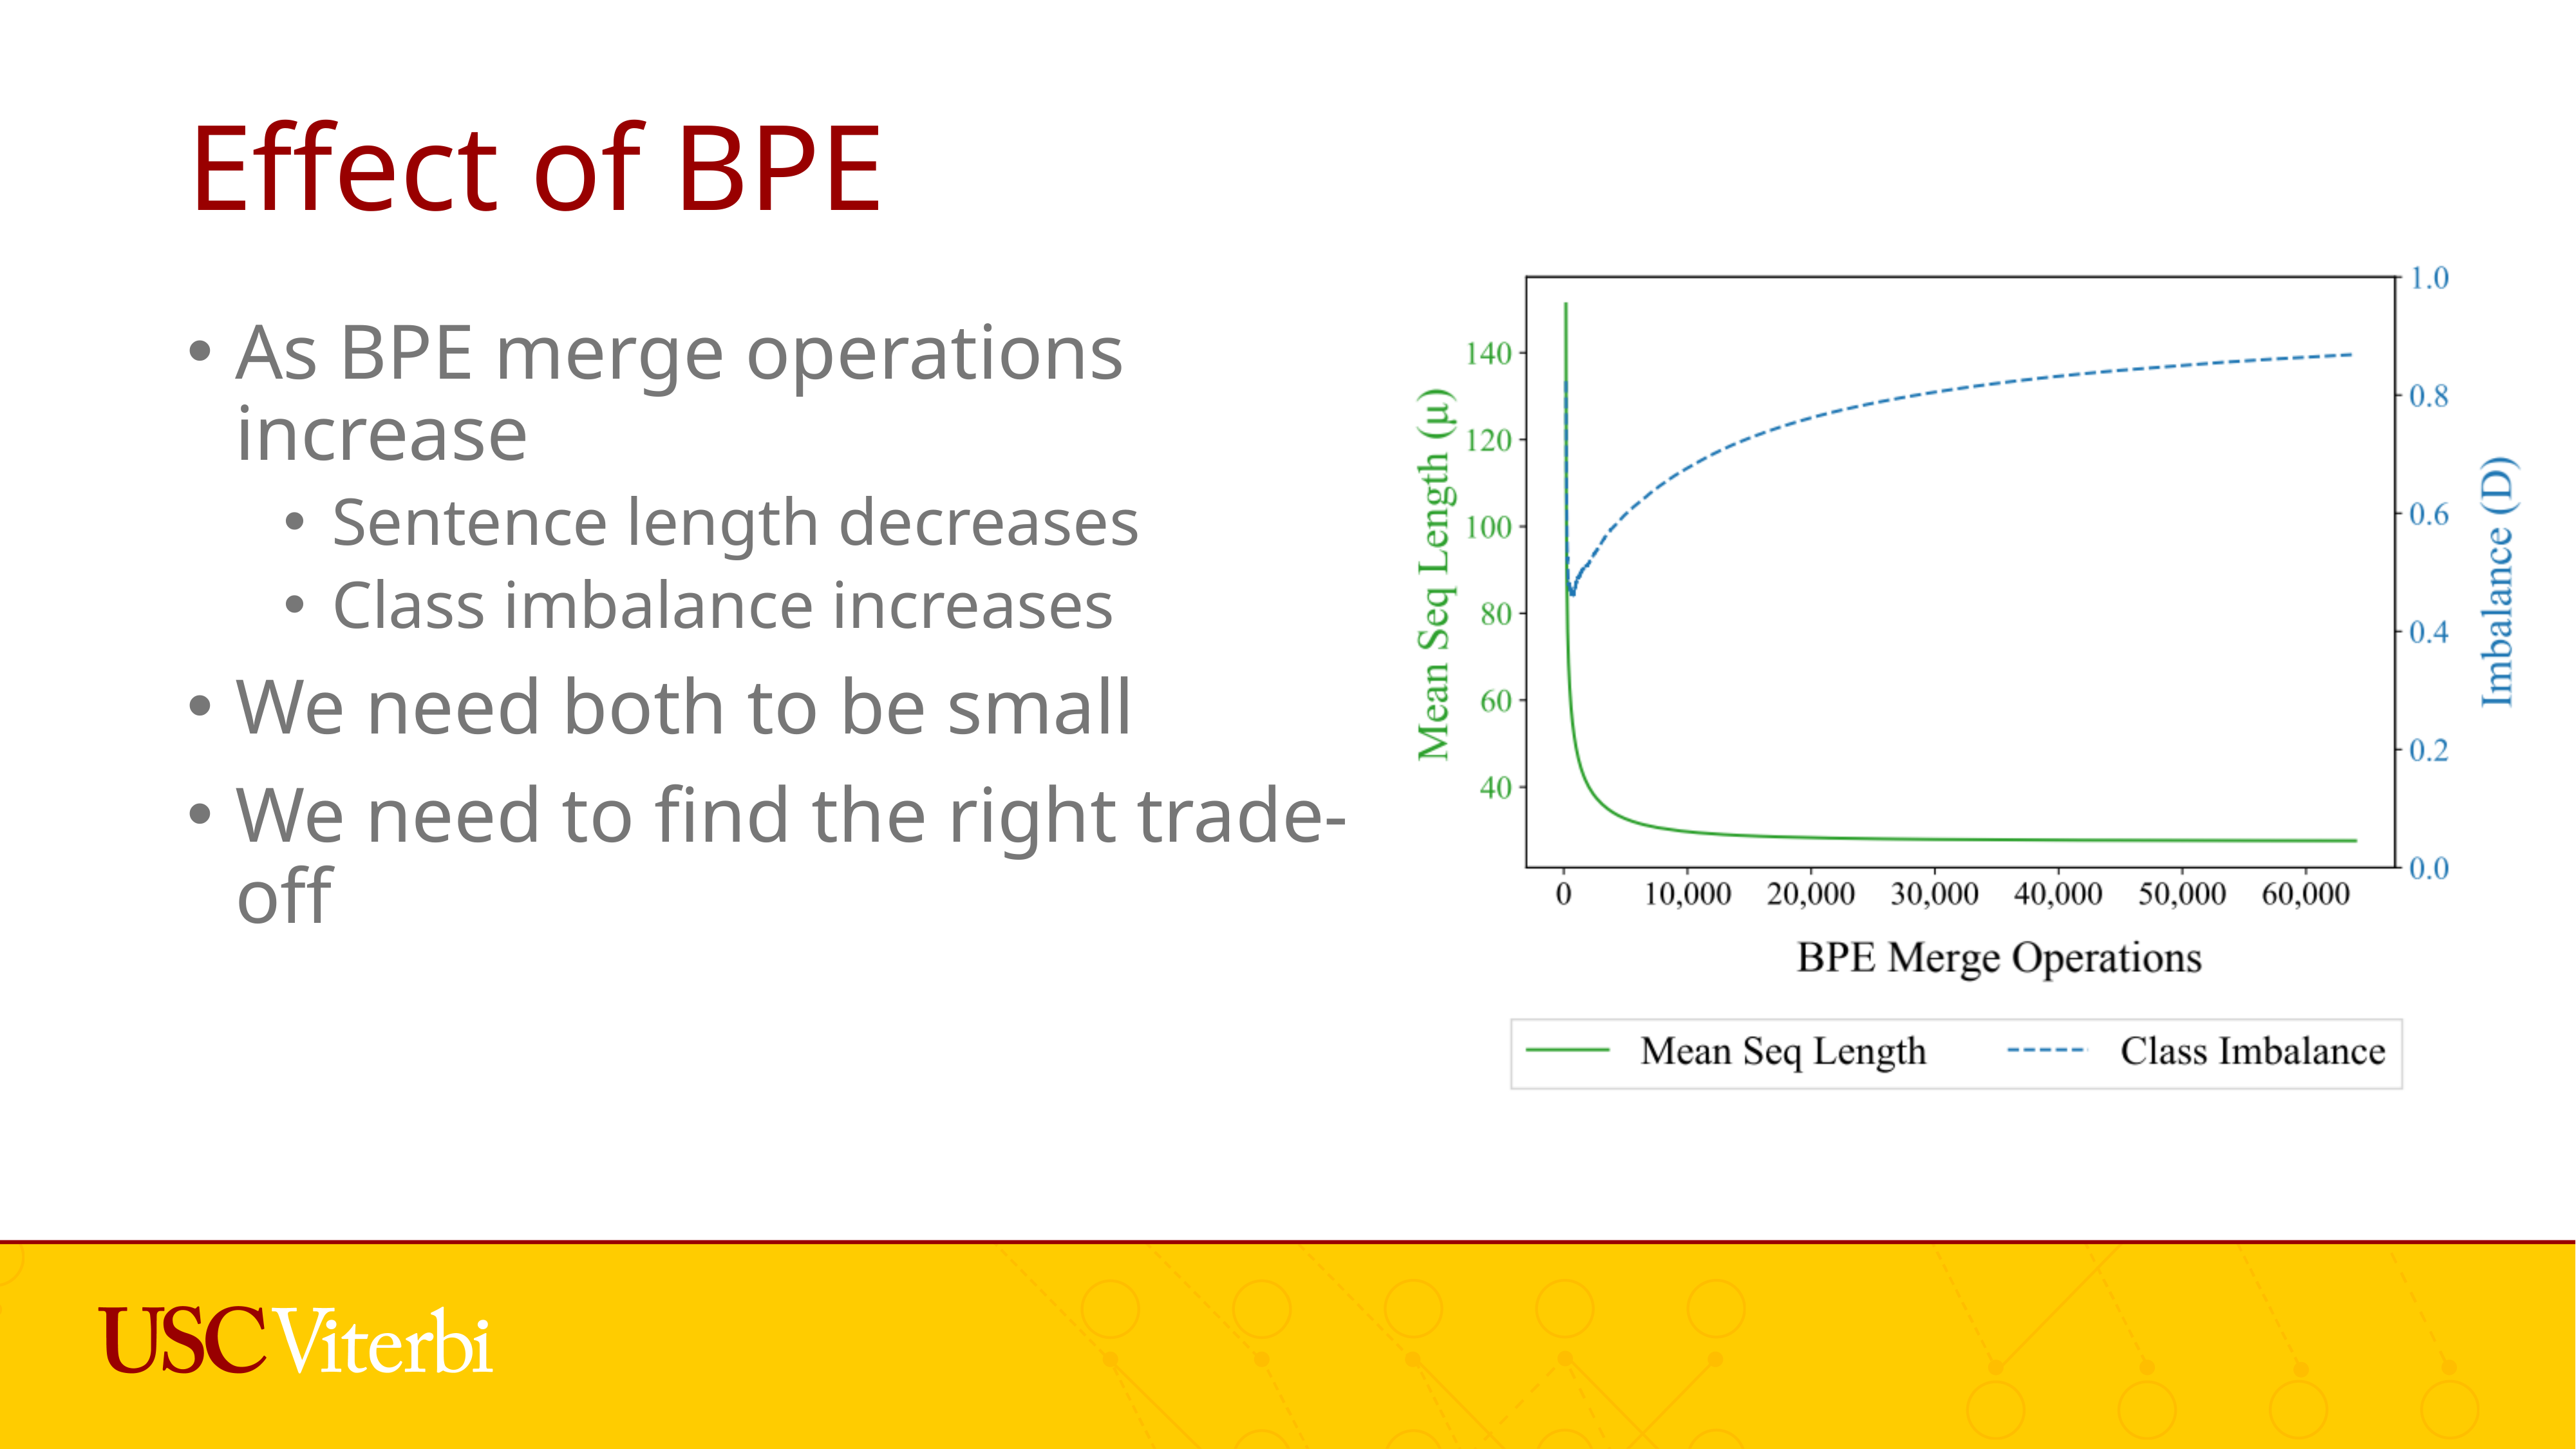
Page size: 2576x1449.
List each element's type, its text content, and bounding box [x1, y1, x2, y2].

list As BPE merge operations increase Sentence length decreases Class imbalance increases We need both to be small We need to find the right trade-off [177, 309, 1407, 1184]
title Effect of BPE [177, 72, 2399, 272]
picture [0, 0, 2576, 1449]
